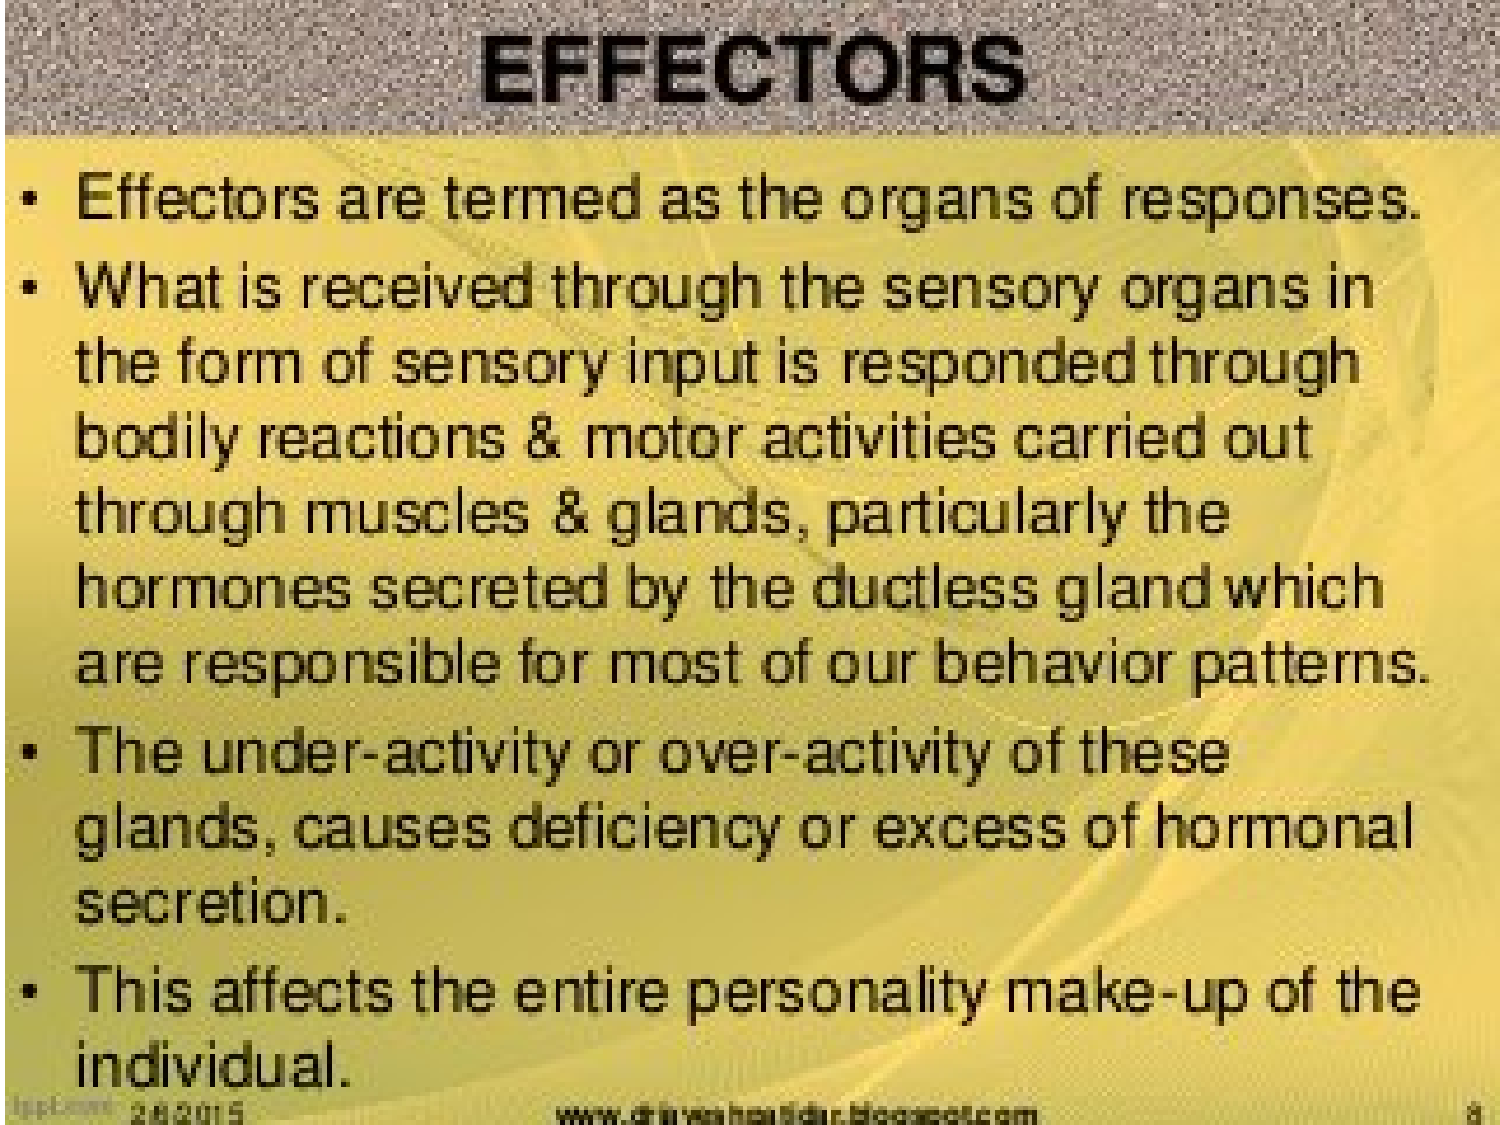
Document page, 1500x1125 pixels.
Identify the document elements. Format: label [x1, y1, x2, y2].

list [4, 0, 1500, 1125]
